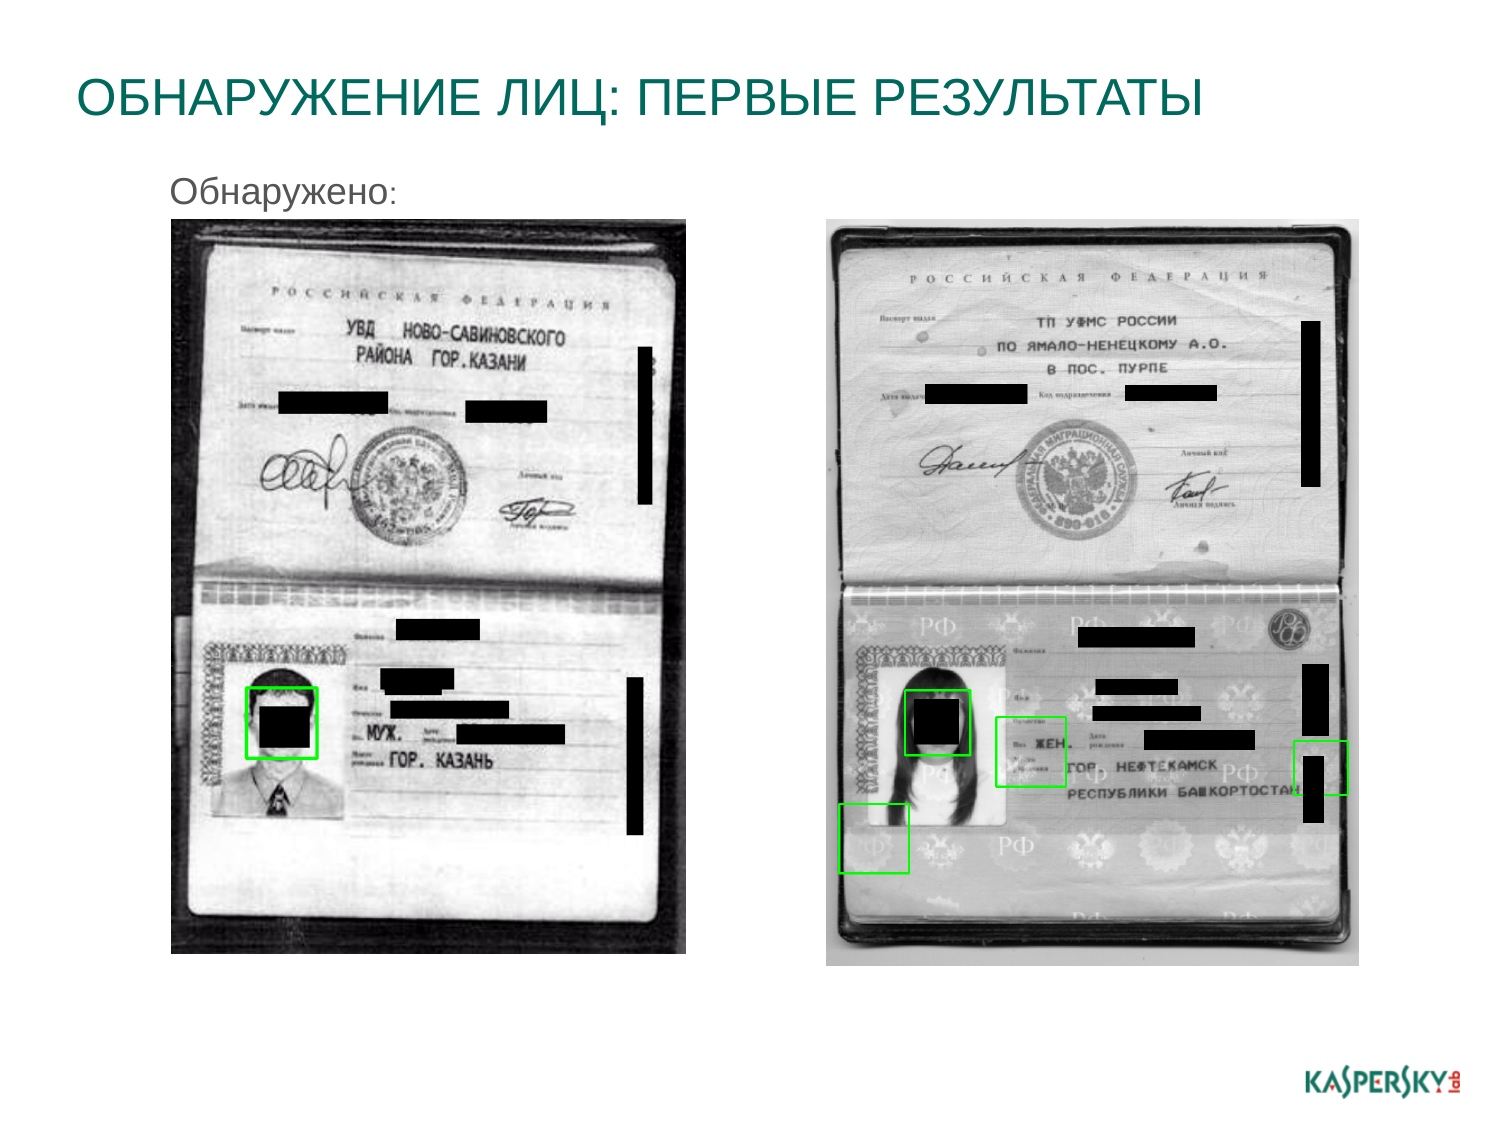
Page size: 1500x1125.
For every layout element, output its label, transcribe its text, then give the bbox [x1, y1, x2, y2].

picture [826, 219, 1359, 966]
picture [170, 219, 686, 954]
title Обнаружение лиц: первые результаты [76, 65, 1424, 191]
picture [1305, 1064, 1460, 1099]
text_box Обнаружено: [169, 167, 398, 213]
